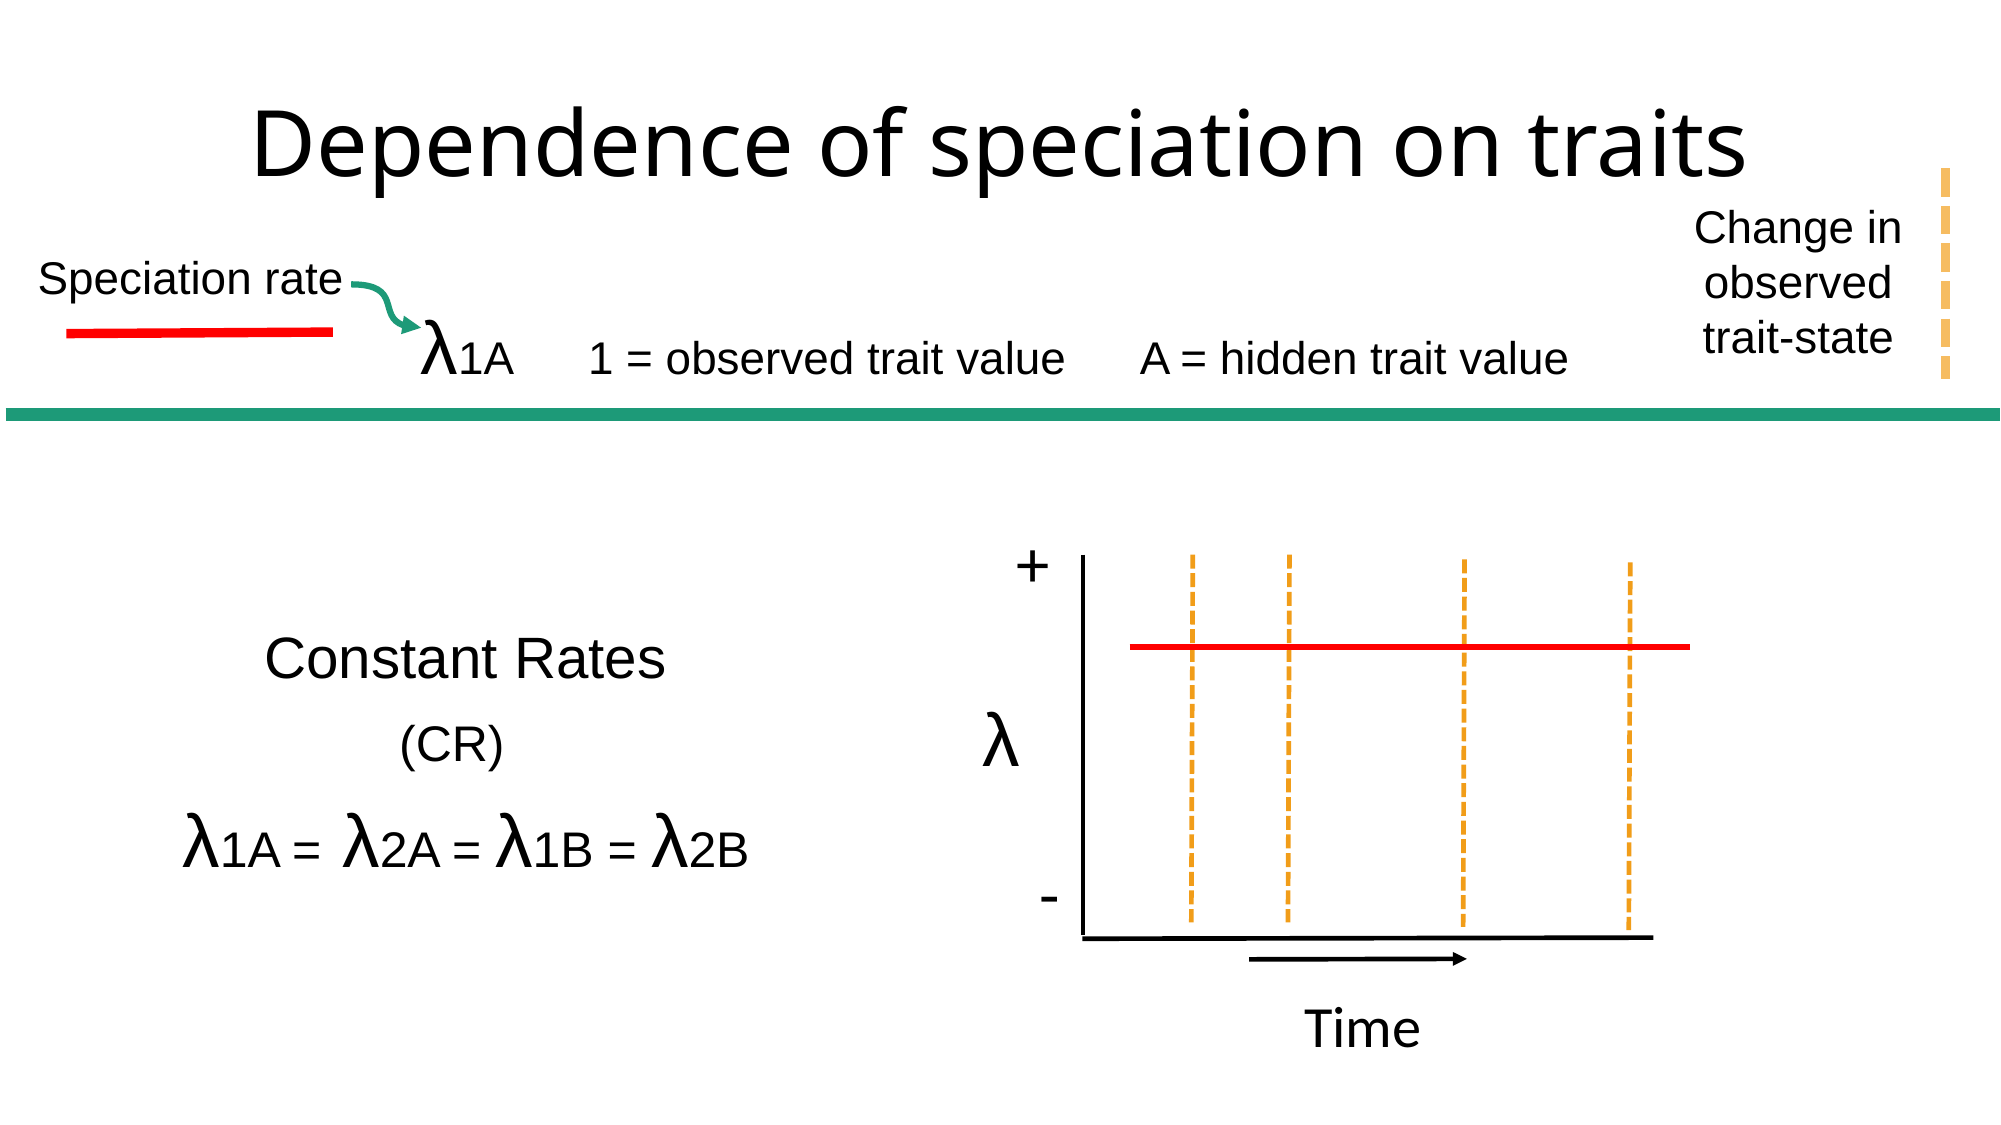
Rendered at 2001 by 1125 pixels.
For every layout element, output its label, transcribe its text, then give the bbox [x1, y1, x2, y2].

list λ1A 1 = observed trait value A = hidden trait value [353, 201, 1638, 408]
text_box Change in observed trait-state [1668, 190, 1929, 371]
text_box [351, 284, 421, 328]
text_box Speciation rate [0, 241, 396, 312]
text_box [999, 512, 1690, 1068]
text_box Constant Rates (CR) λ1A = λ2A = λ1B = λ2B [143, 613, 789, 911]
text_box λ [967, 684, 999, 790]
title Dependence of speciation on traits [137, 38, 1863, 256]
